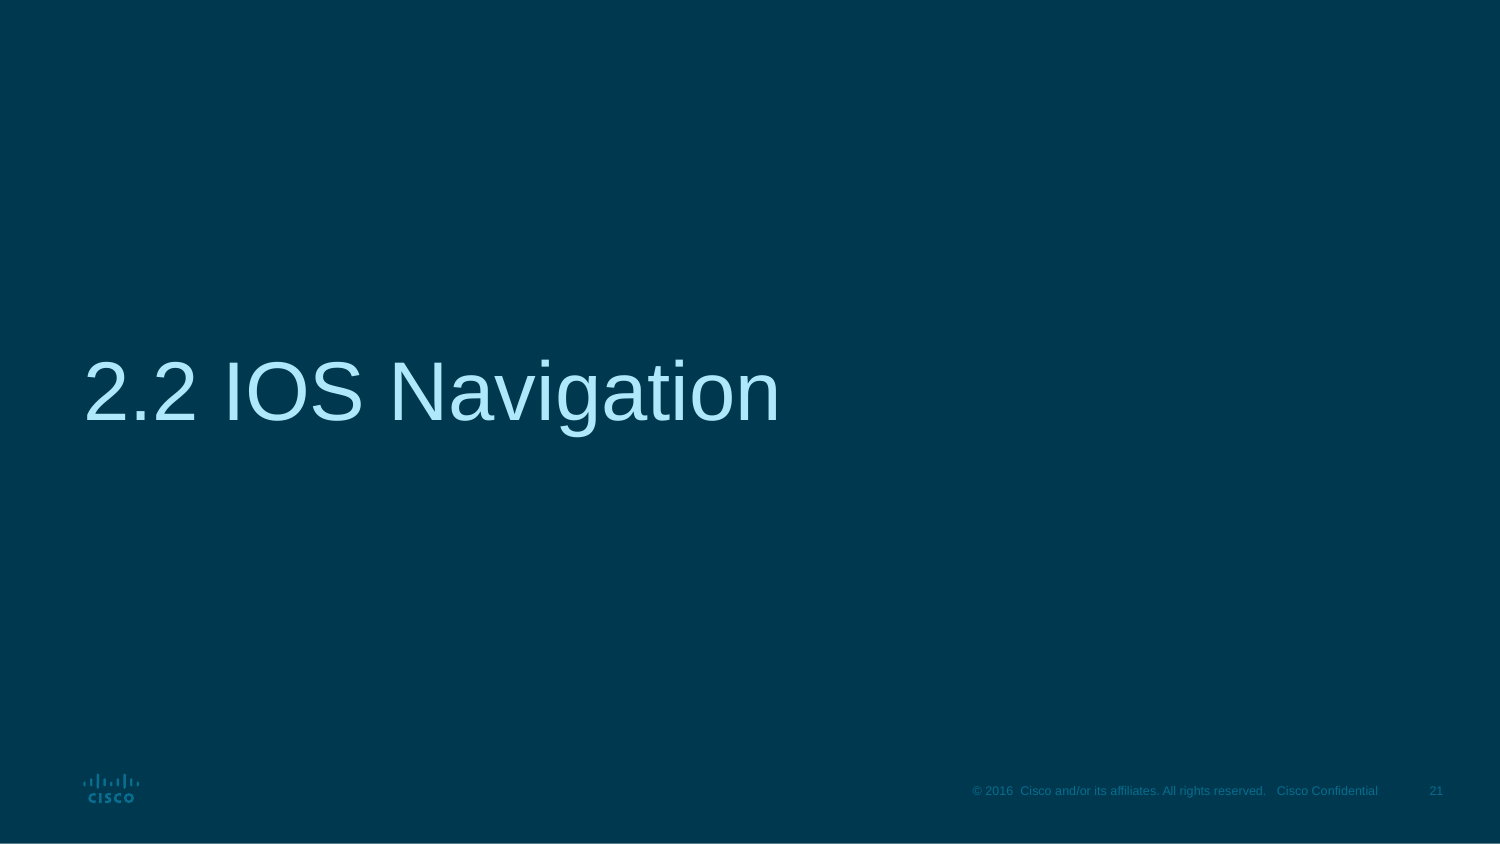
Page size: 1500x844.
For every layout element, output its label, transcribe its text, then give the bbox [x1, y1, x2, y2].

title 2.2 IOS Navigation [68, 293, 1419, 446]
